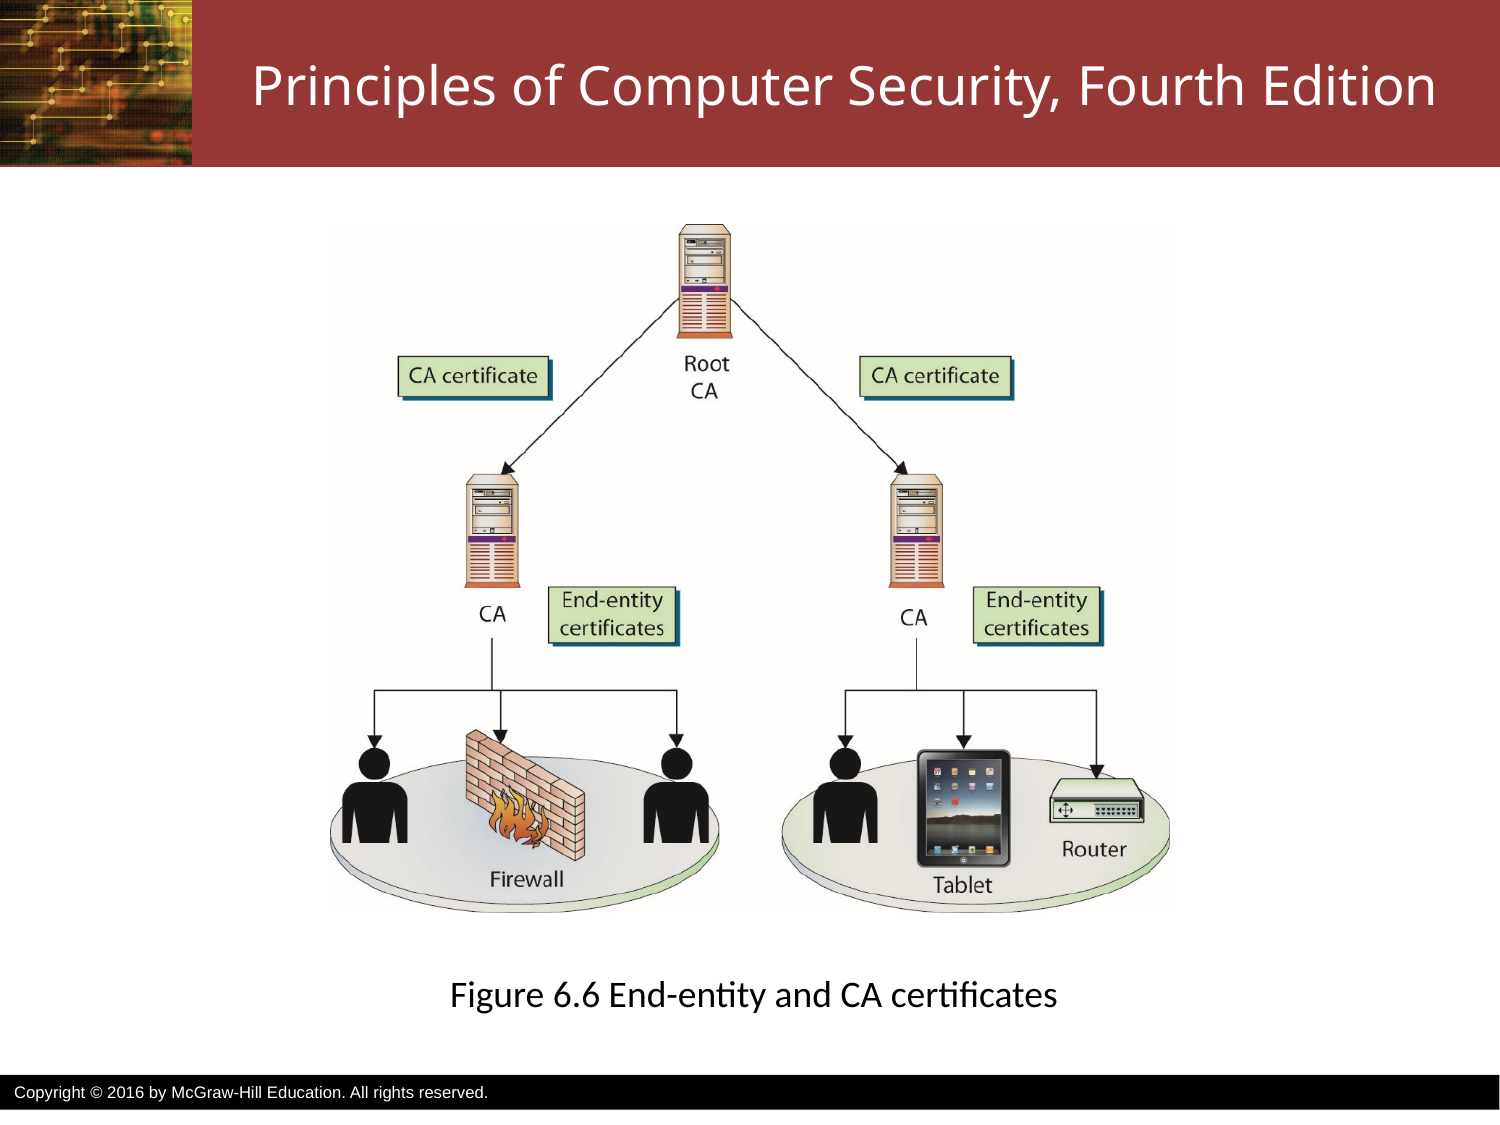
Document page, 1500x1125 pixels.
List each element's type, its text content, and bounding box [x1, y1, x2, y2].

picture [0, 0, 192, 165]
list Figure 6.6 End-entity and CA certificates [99, 962, 1400, 1038]
picture [330, 224, 1170, 914]
